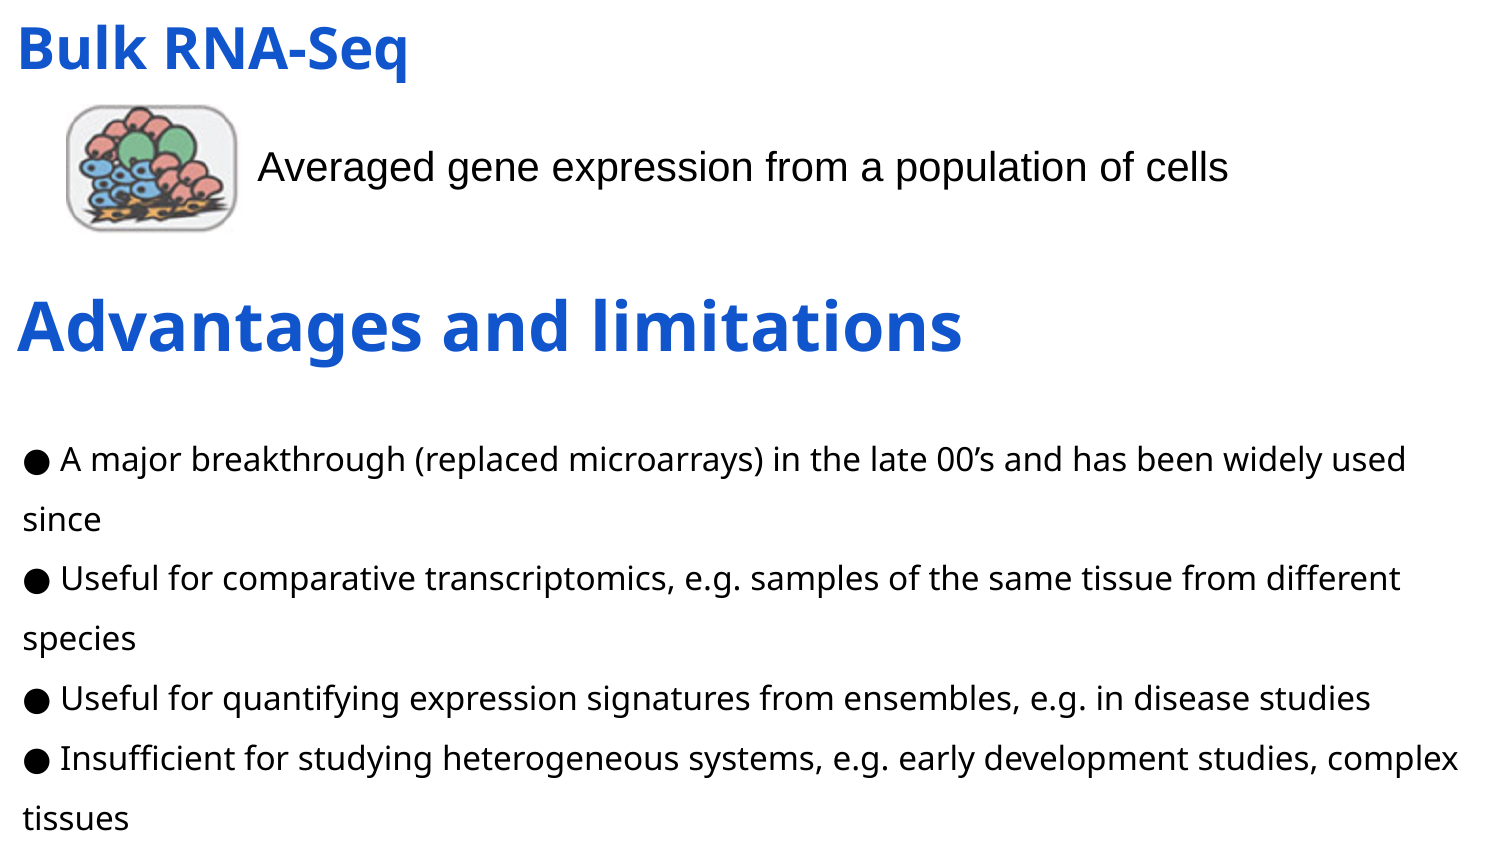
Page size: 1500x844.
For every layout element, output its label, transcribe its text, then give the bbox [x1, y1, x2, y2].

title Bulk RNA-Seq [16, 19, 1310, 140]
text_box ● A major breakthrough (replaced microarrays) in the late 00’s and has been widely used since ● Useful for comparative transcriptomics, e.g. samples of the same tissue from different species ● Useful for quantifying expression signatures from ensembles, e.g. in disease studies ● Insufficient for studying heterogeneous systems, e.g. early development studies, complex tissues ● Does not provide insights into the stochastic nature of gene expression (fluctuations in mRNA) [7, 402, 1493, 844]
title Advantages and limitations [17, 291, 1312, 402]
picture [55, 104, 243, 238]
text_box Averaged gene expression from a population of cells [242, 95, 1312, 227]
